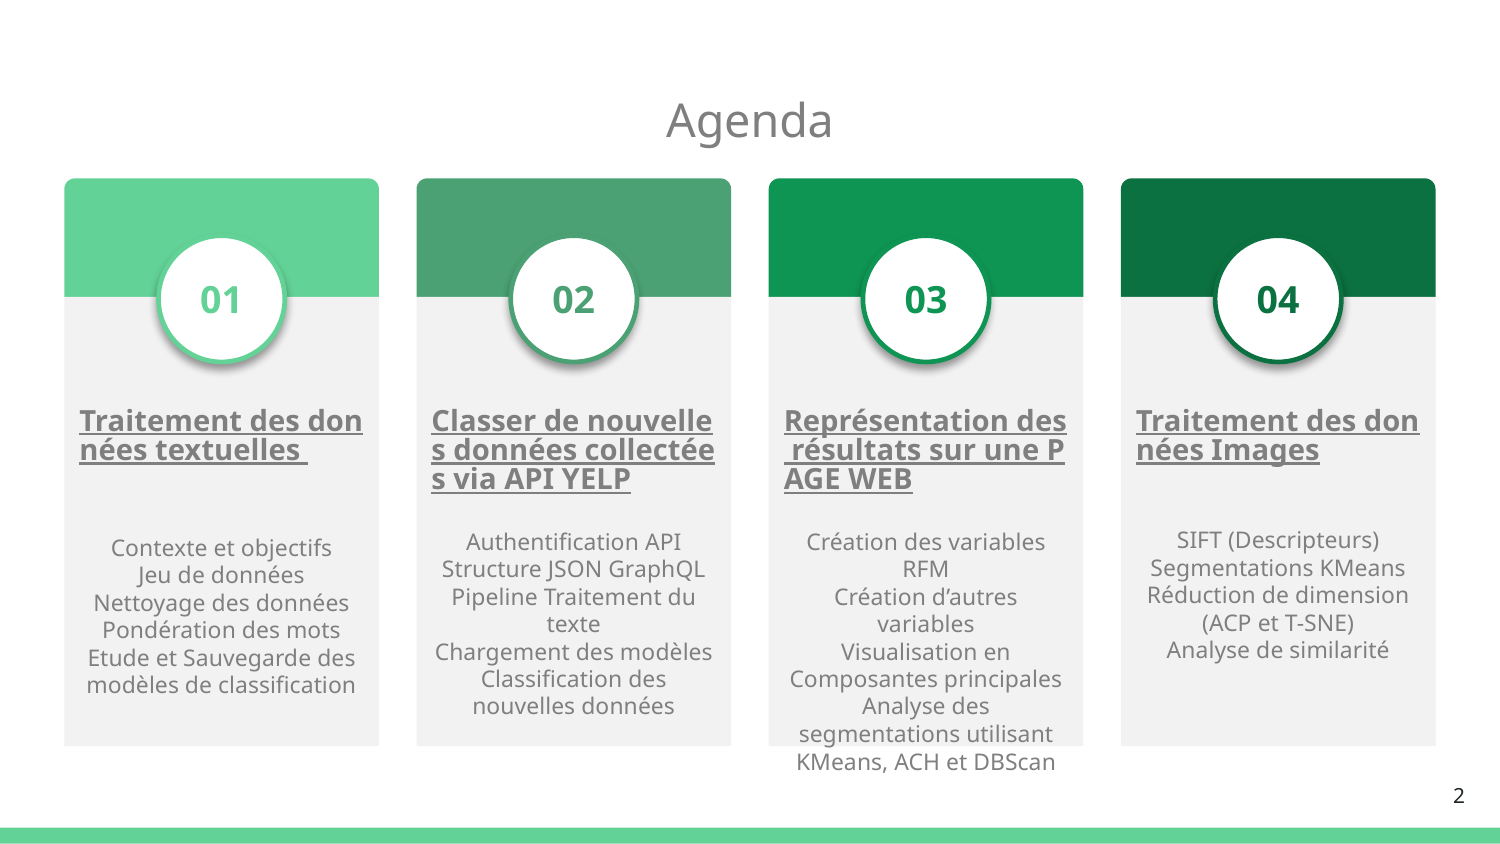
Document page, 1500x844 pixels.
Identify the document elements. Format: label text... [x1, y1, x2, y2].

slide_number ‹#› [1389, 764, 1480, 830]
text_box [768, 178, 1084, 747]
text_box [416, 178, 732, 747]
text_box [64, 178, 380, 747]
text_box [1120, 178, 1436, 747]
title Agenda [51, 72, 1449, 167]
